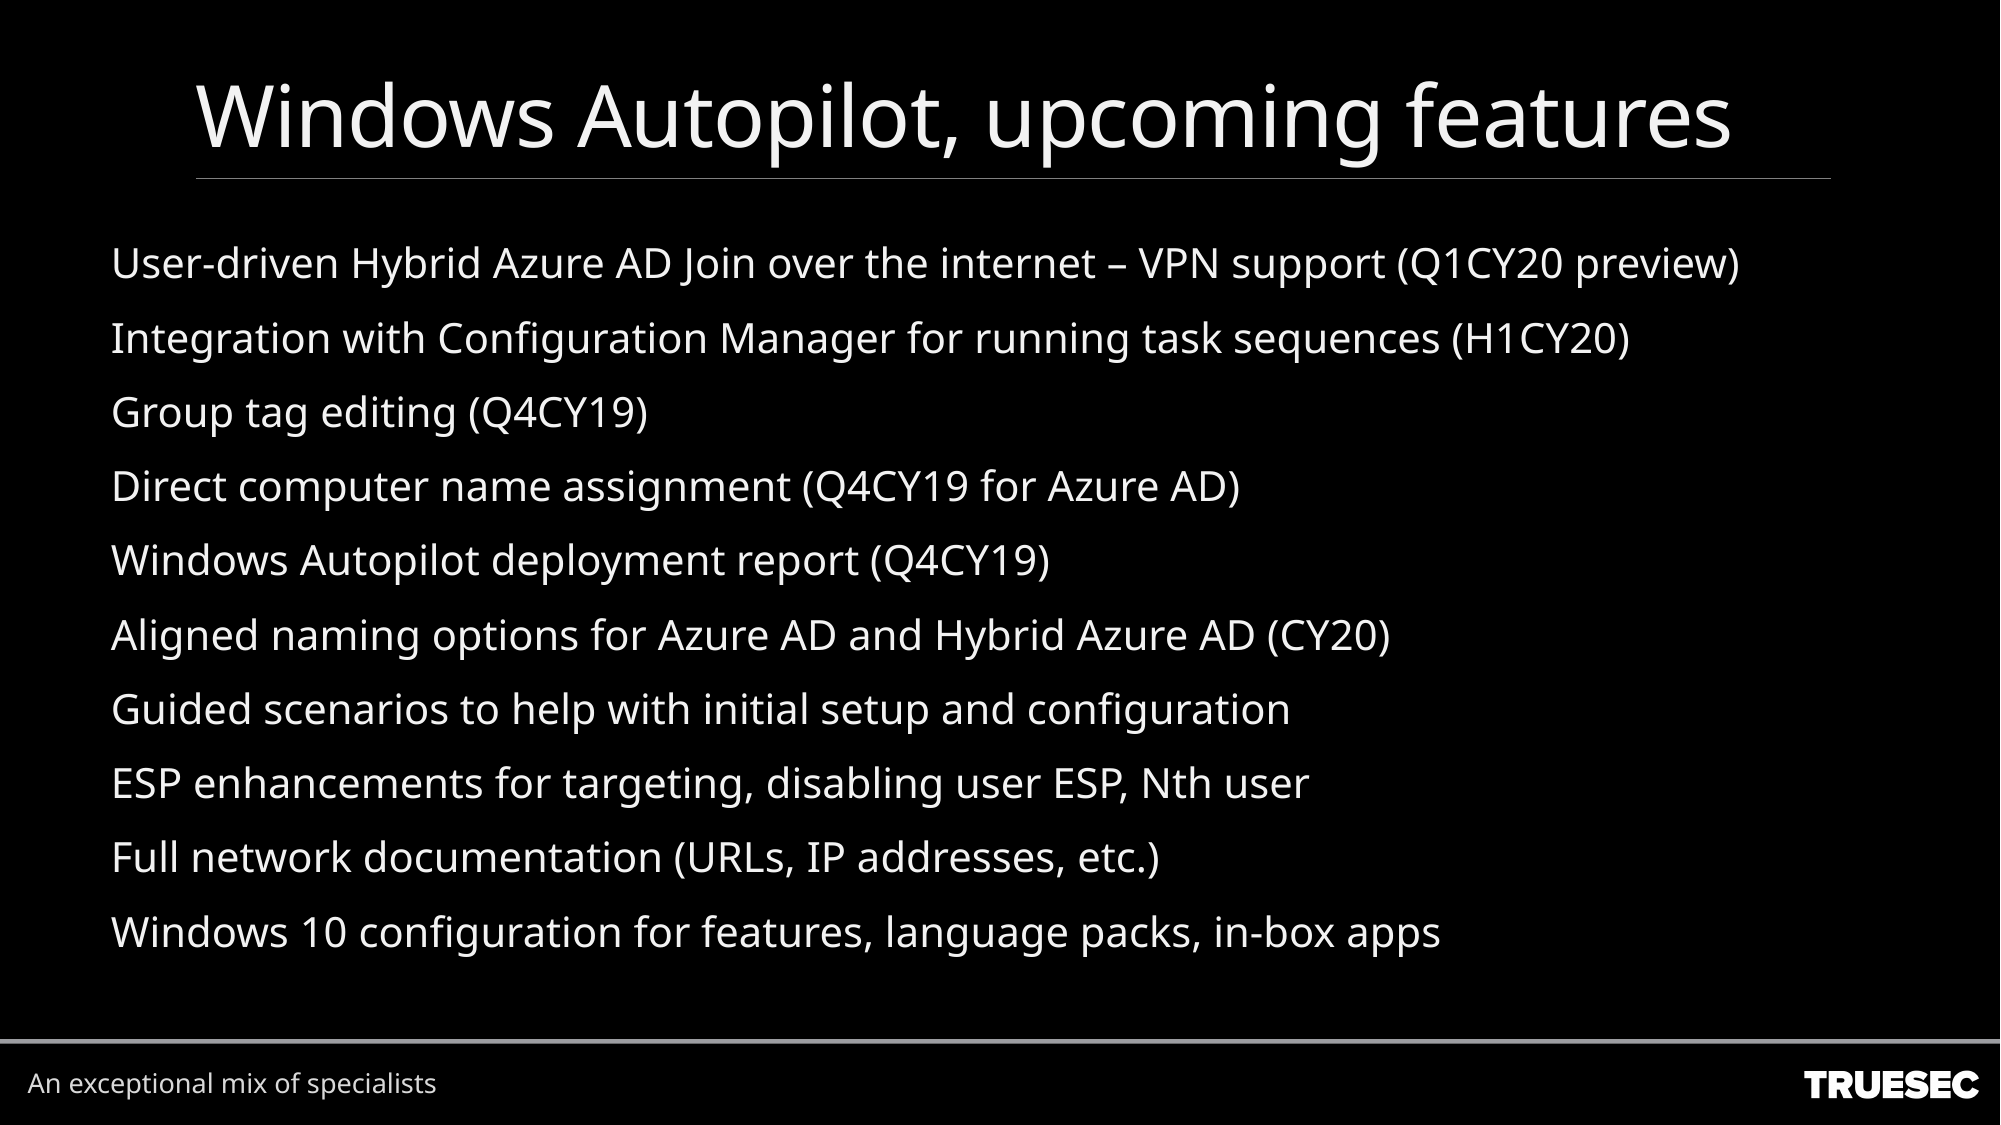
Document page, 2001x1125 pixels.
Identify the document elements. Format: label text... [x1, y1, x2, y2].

list User-driven Hybrid Azure AD Join over the internet – VPN support (Q1CY20 preview) Integration with Configuration Manager for running task sequences (H1CY20) Group tag editing (Q4CY19) Direct computer name assignment (Q4CY19 for Azure AD) Windows Autopilot deployment report (Q4CY19) Aligned naming options for Azure AD and Hybrid Azure AD (CY20) Guided scenarios to help with initial setup and configuration ESP enhancements for targeting, disabling user ESP, Nth user Full network documentation (URLs, IP addresses, etc.) Windows 10 configuration for features, language packs, in-box apps [95, 235, 1904, 1016]
title Windows Autopilot, upcoming features [180, 47, 1830, 173]
picture [1804, 1067, 1979, 1101]
